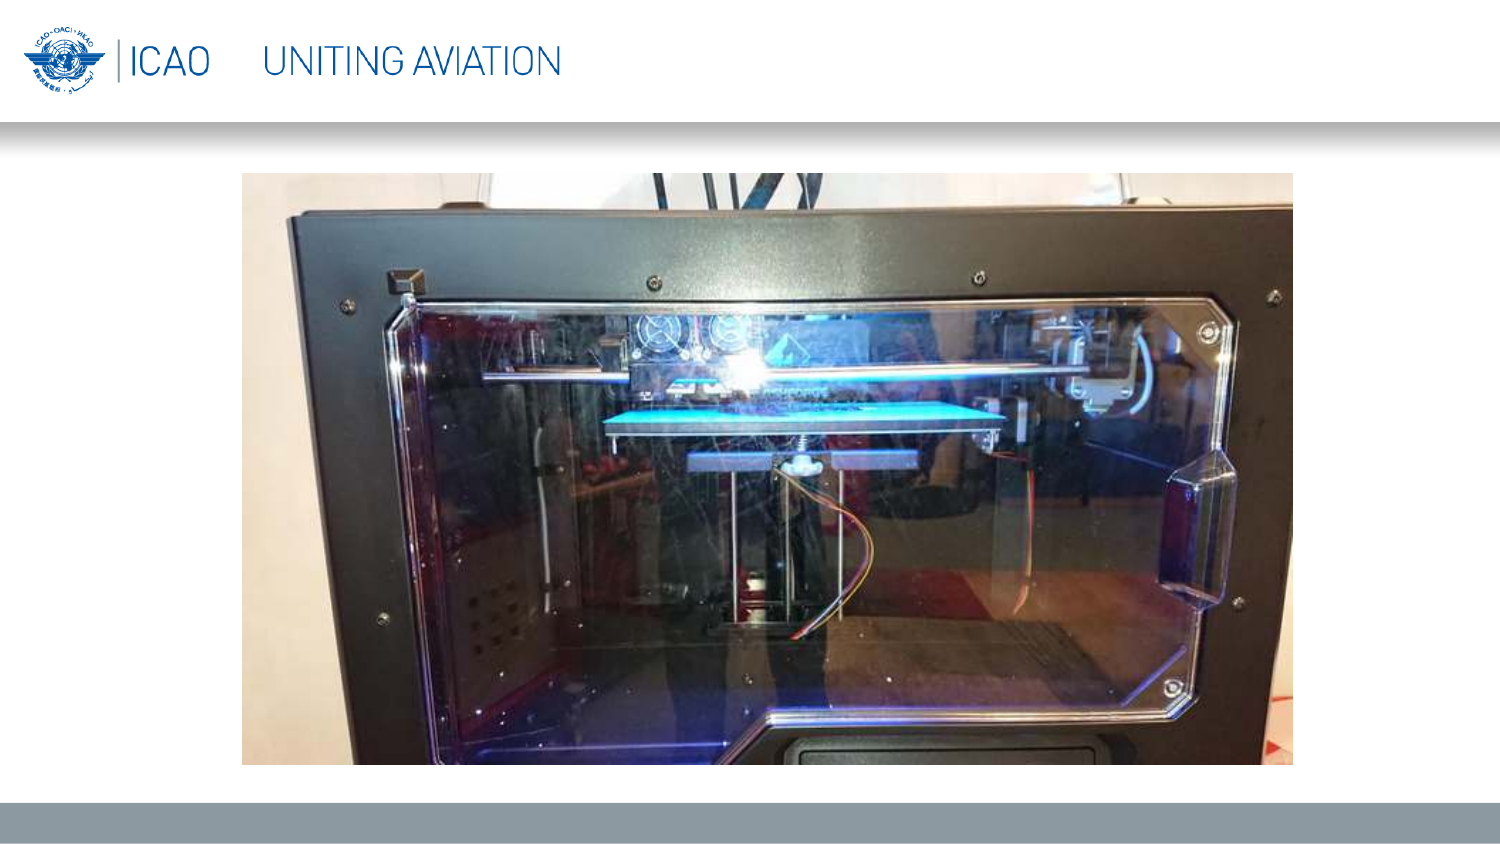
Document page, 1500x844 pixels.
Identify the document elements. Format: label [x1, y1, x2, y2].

picture [0, 0, 1500, 161]
picture [241, 173, 1293, 765]
